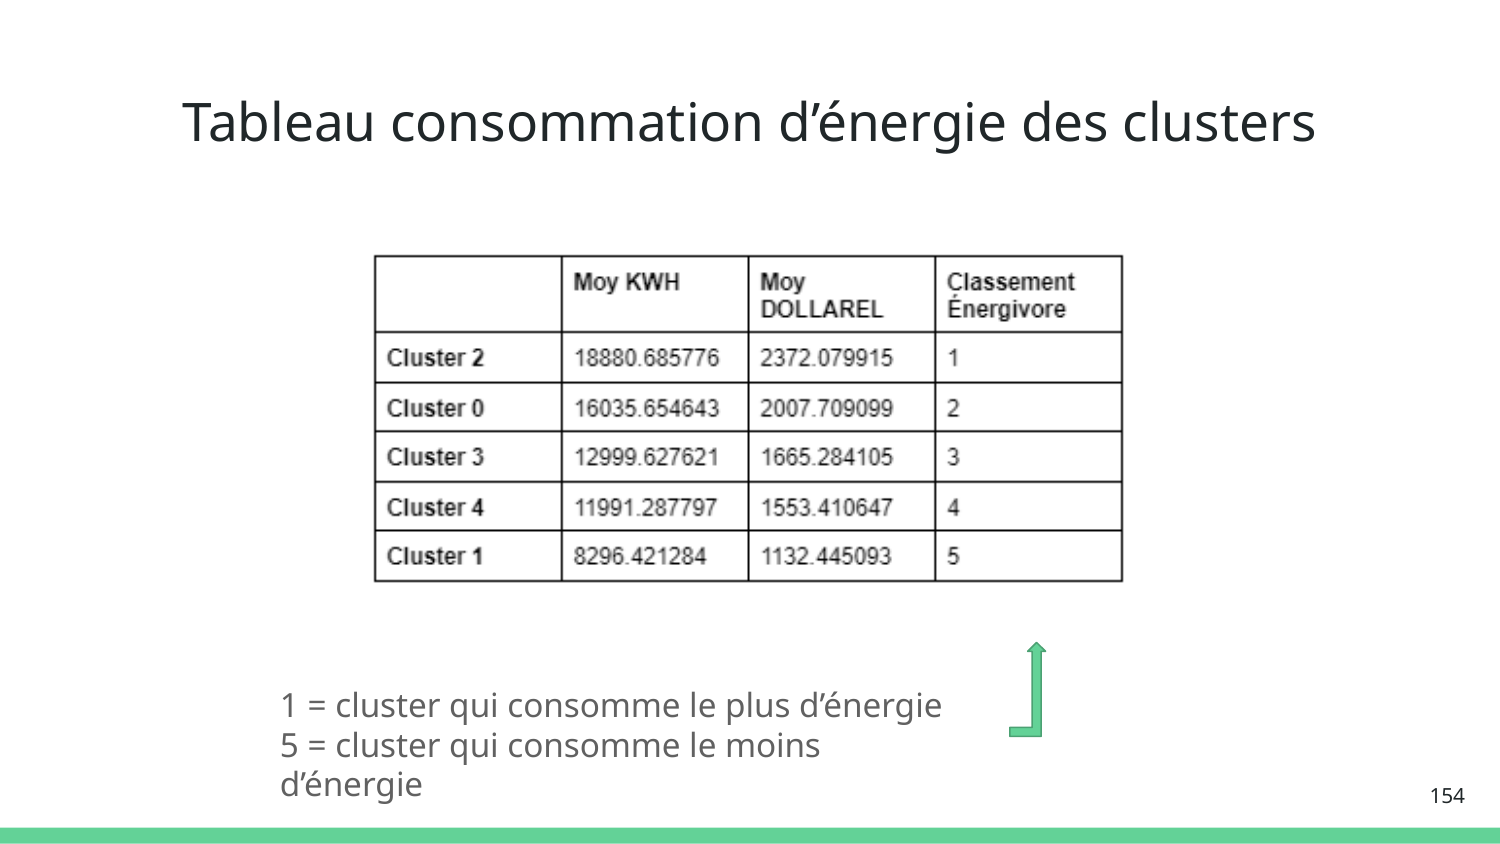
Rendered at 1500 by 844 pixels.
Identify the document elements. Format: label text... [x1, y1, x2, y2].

title Tableau consommation d’énergie des clusters [51, 72, 1449, 167]
picture [361, 243, 1139, 600]
text_box [1009, 642, 1046, 737]
slide_number ‹#› [1389, 764, 1480, 830]
text_box 1 = cluster qui consomme le plus d’énergie 5 = cluster qui consomme le moins d’énergie [264, 668, 966, 765]
